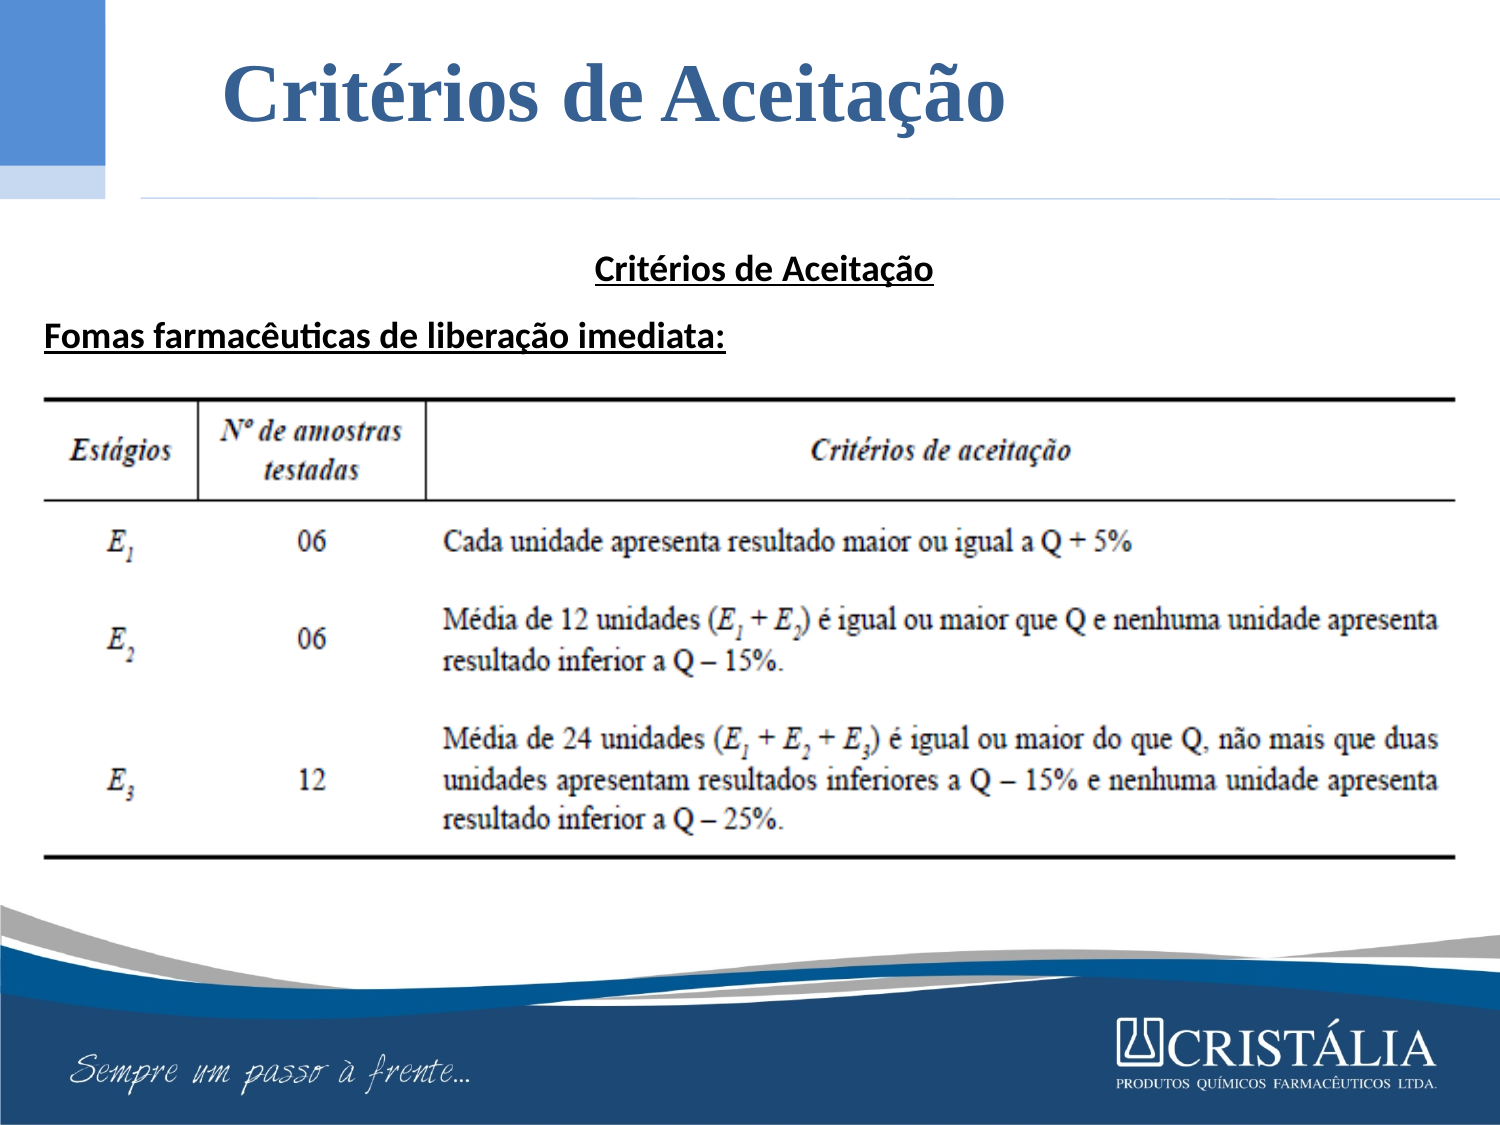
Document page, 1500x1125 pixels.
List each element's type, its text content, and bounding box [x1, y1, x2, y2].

picture [29, 385, 1471, 874]
text_box Critérios de Aceitação Fomas farmacêuticas de liberação imediata: [29, 213, 1500, 364]
text_box Critérios de Aceitação [206, 31, 1446, 146]
picture [0, 905, 1500, 1125]
